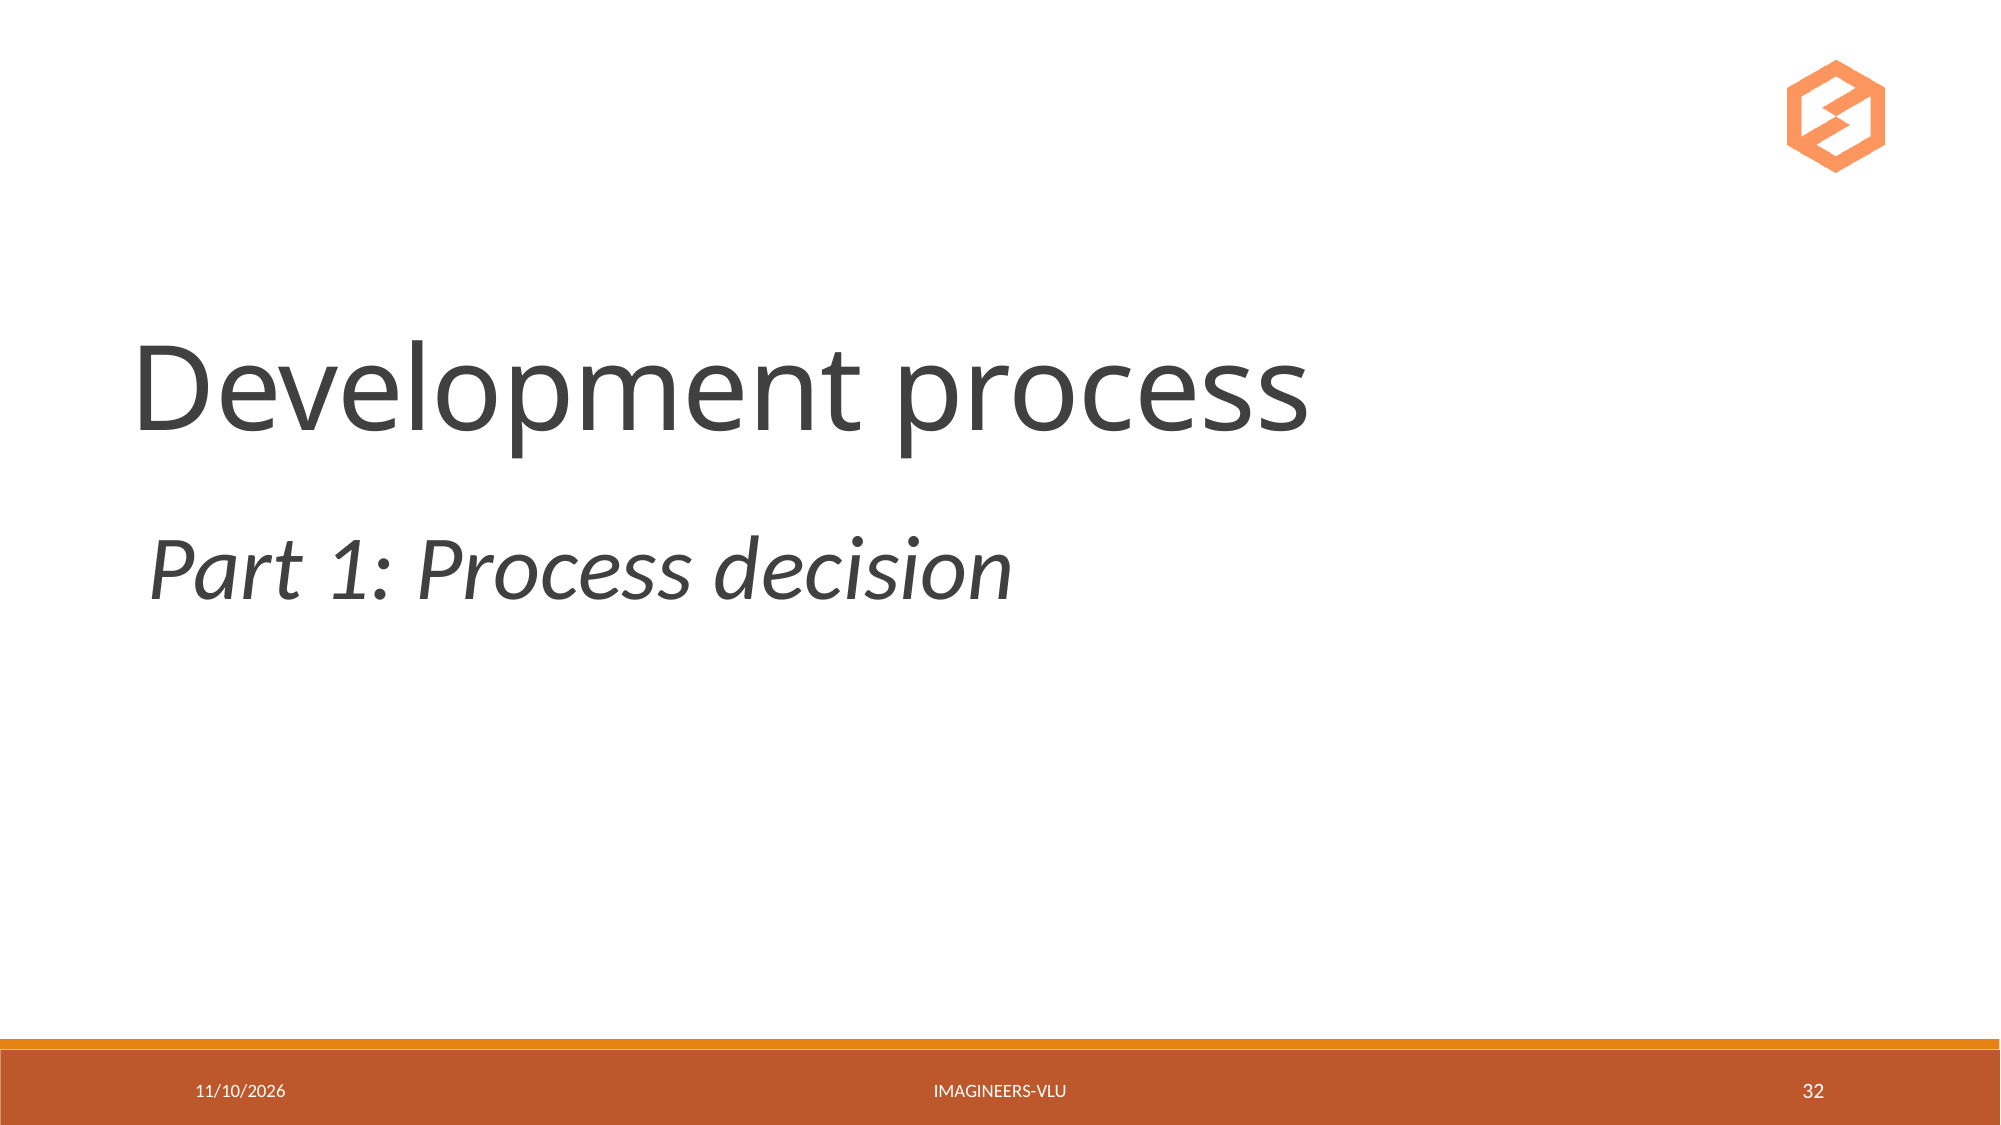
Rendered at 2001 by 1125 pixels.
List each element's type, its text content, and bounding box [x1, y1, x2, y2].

text_box Part 1: Process decision [133, 500, 1868, 625]
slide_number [180, 1059, 586, 1120]
footer Imagineers-VLU [604, 1059, 1396, 1120]
title Development process [115, 325, 2000, 564]
slide_number 32 [1624, 1059, 1840, 1120]
picture [1783, 59, 1888, 175]
